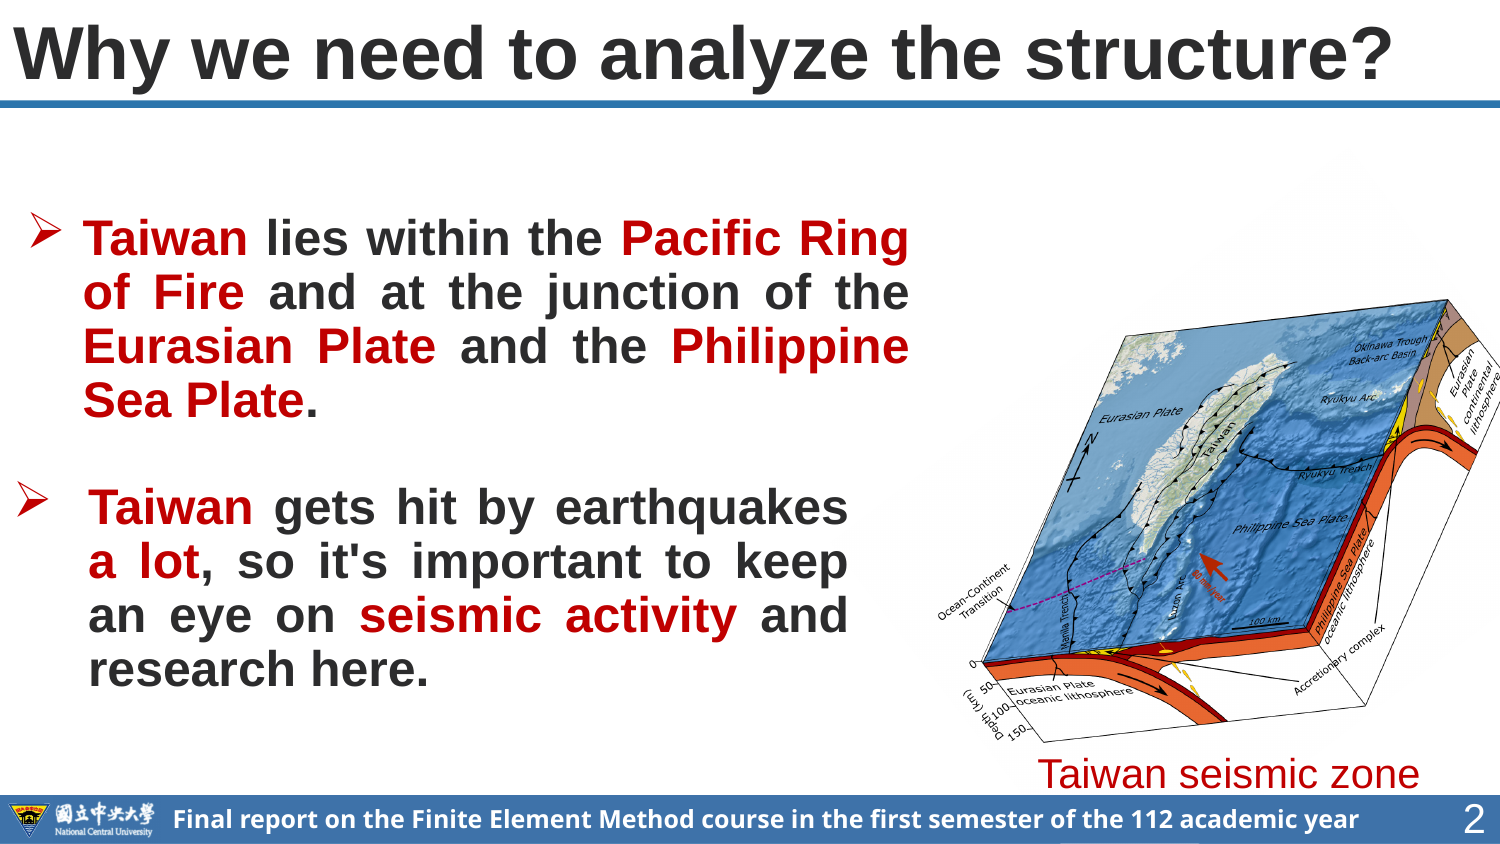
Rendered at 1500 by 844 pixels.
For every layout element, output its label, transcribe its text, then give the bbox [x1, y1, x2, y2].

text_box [0, 790, 1500, 844]
text_box Taiwan seismic zone [1015, 760, 1443, 790]
title Why we need to analyze the structure? [13, 13, 1500, 96]
text_box Taiwan gets hit by earthquakes a lot, so it's important to keep an eye on seismic activity and research here. [13, 481, 850, 698]
text_box Taiwan lies within the Pacific Ring of Fire and at the junction of the Eurasian Plate and the Philippine Sea Plate. [26, 212, 910, 429]
picture [850, 148, 1500, 782]
